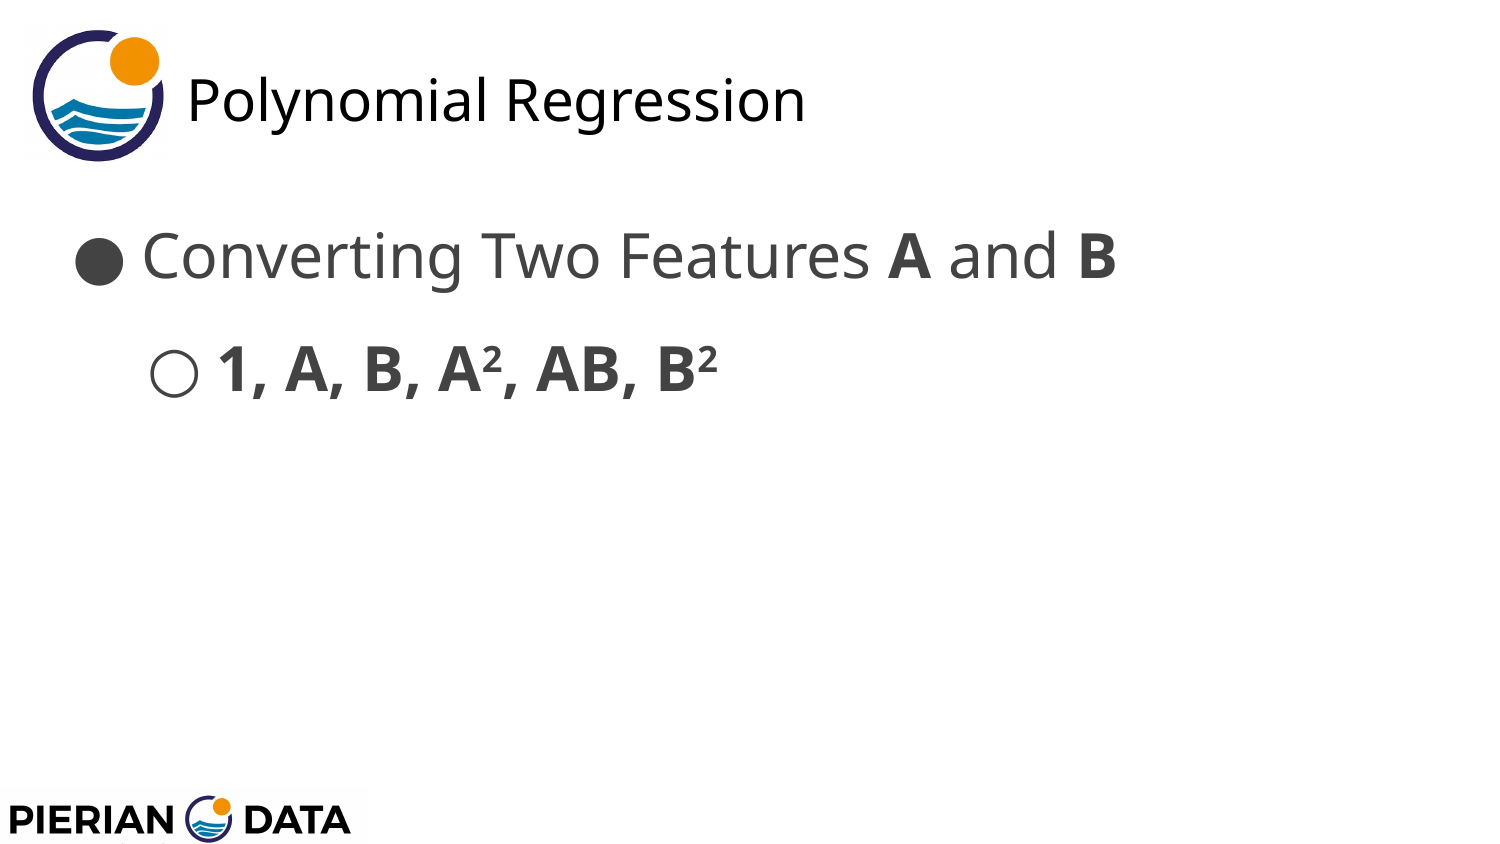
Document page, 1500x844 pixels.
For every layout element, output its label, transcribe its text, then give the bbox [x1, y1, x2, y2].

title Polynomial Regression [176, 48, 1449, 143]
picture [0, 787, 368, 844]
list Converting Two Features A and B 1, A, B, A2, AB, B2 [51, 201, 1494, 762]
picture [24, 24, 172, 167]
